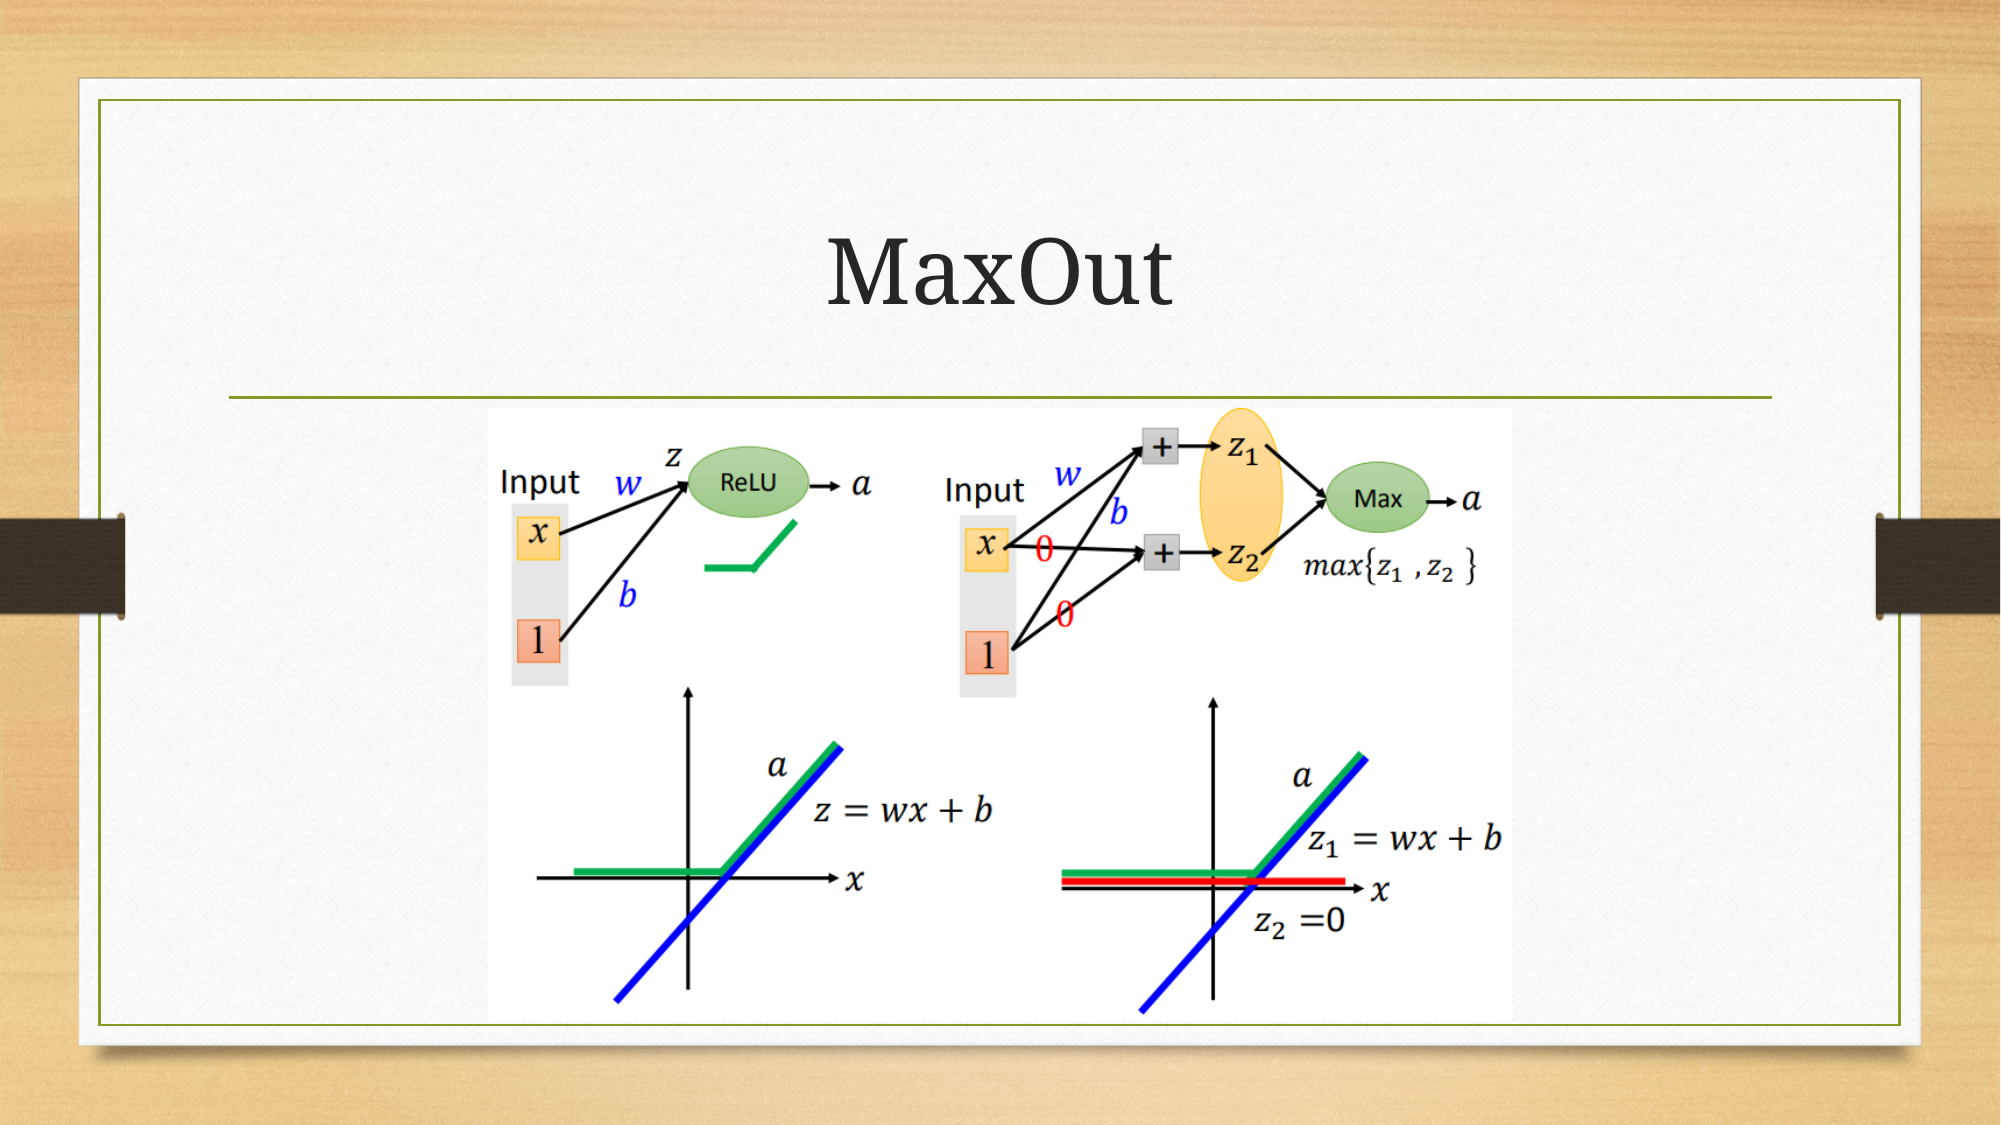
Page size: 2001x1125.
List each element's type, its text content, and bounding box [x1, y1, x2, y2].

title MaxOut [212, 161, 1788, 375]
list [487, 408, 1512, 1021]
picture [0, 0, 2001, 1125]
